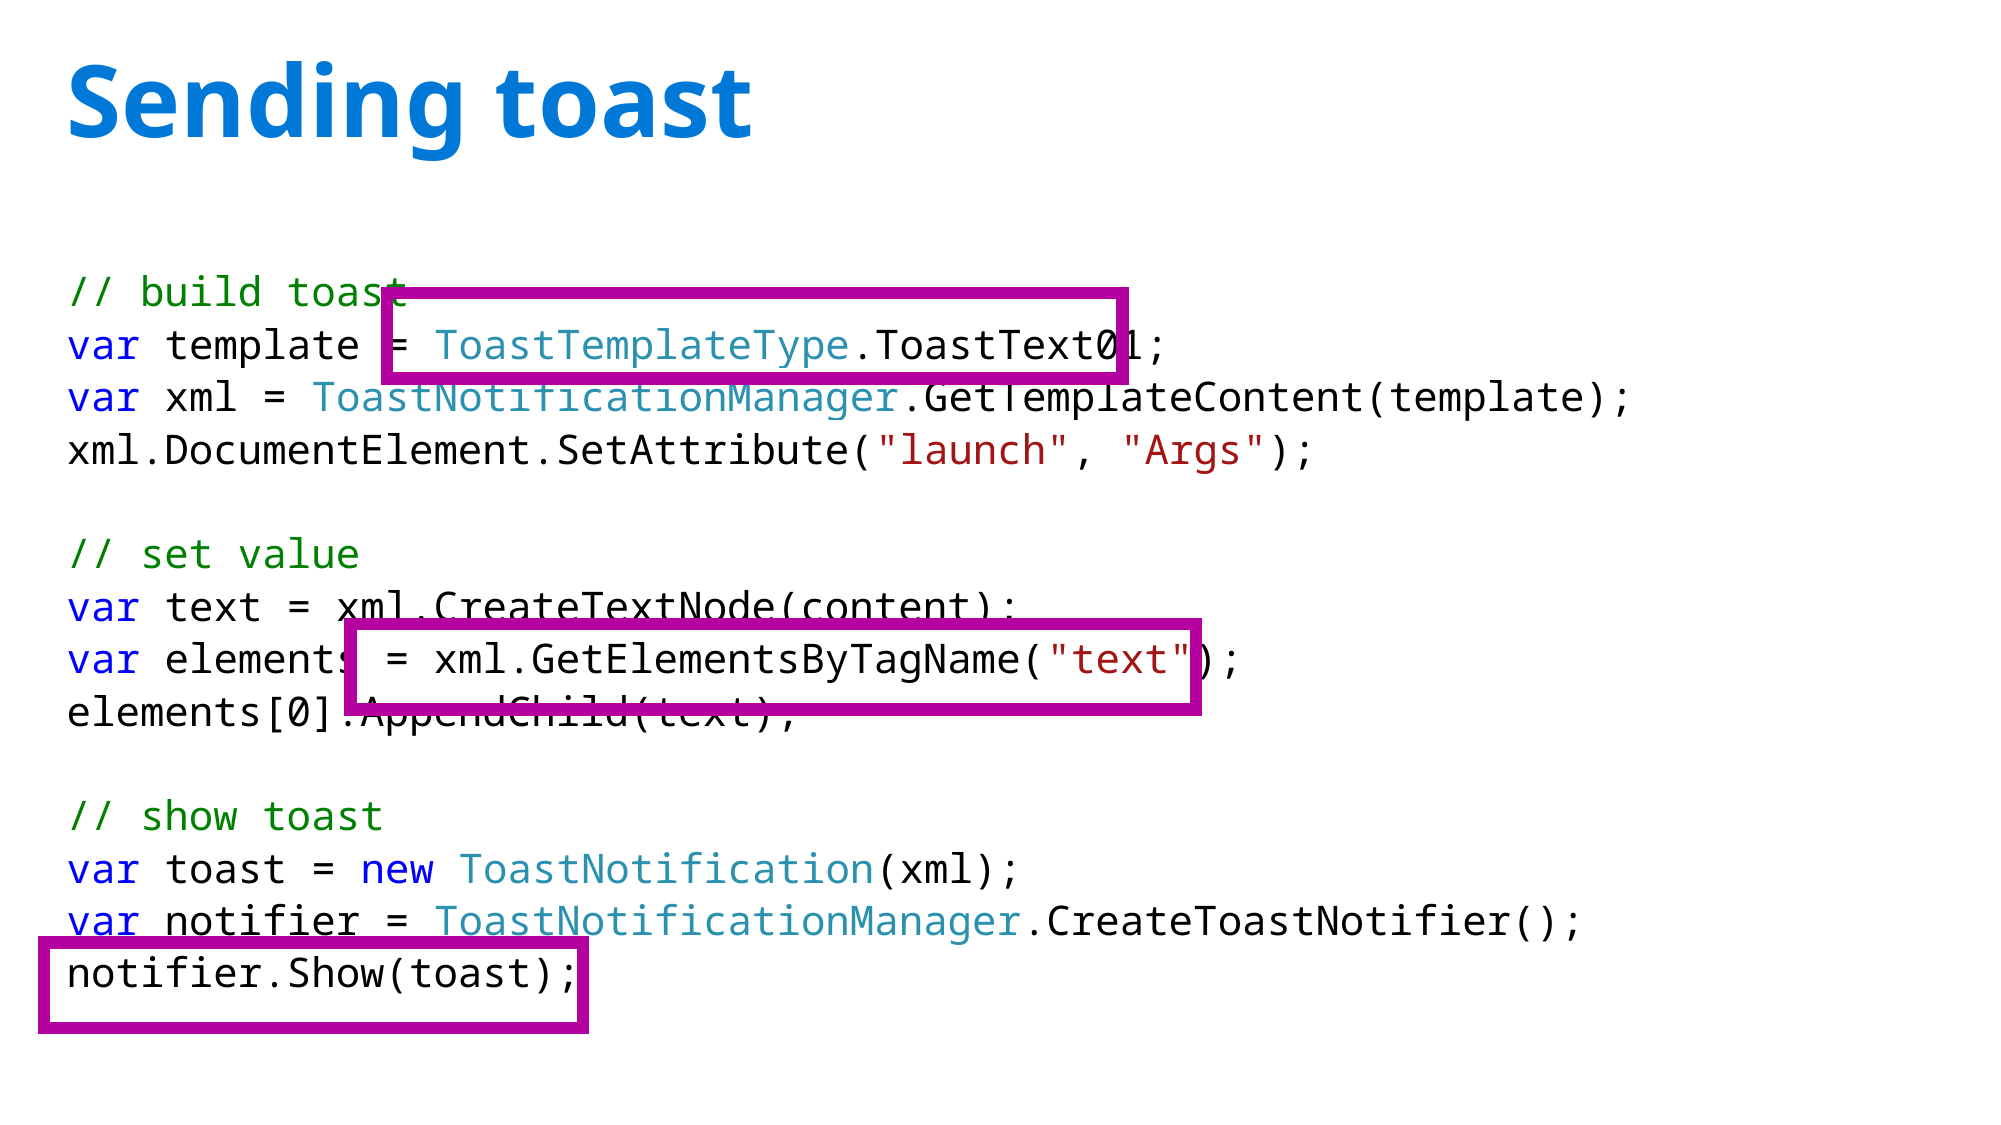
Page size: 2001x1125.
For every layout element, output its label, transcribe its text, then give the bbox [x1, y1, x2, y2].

text_box [387, 292, 1123, 379]
text_box [44, 942, 584, 1029]
text_box [350, 623, 1197, 710]
list // build toast var template = ToastTemplateType.ToastText01; var xml = ToastNotificationManager.GetTemplateContent(template); xml.DocumentElement.SetAttribute("launch", "Args"); // set value var text = xml.CreateTextNode(content); var elements = xml.GetElementsByTagName("text"); elements[0].AppendChild(text); // show toast var toast = new ToastNotification(xml); var notifier = ToastNotificationManager.CreateToastNotifier(); notifier.Show(toast); [44, 196, 1956, 1088]
title Sending toast [44, 33, 1956, 195]
